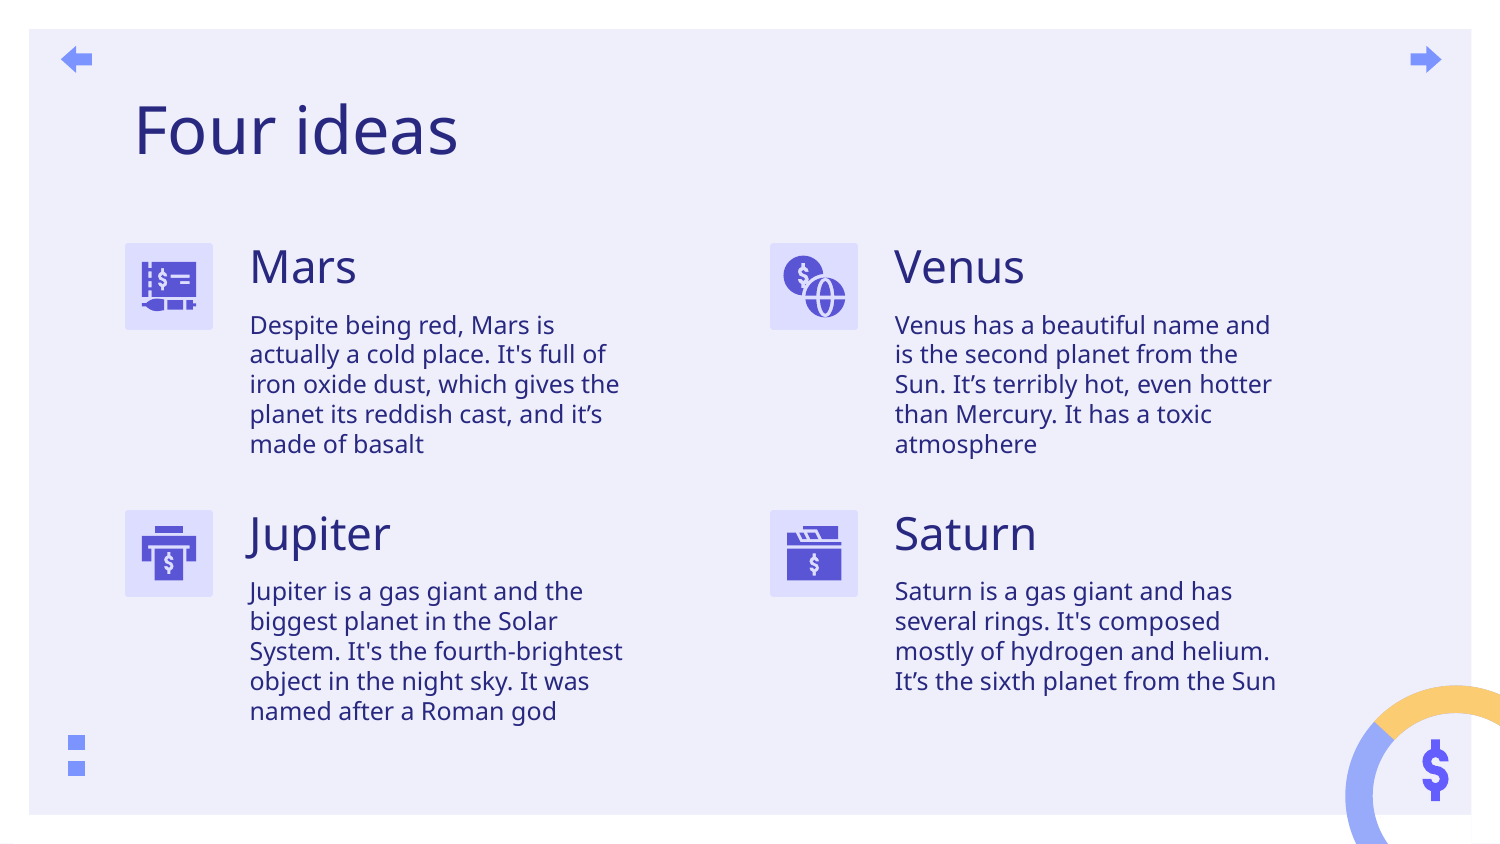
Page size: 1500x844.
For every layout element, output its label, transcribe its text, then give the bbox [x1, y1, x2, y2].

subtitle Jupiter is a gas giant and the biggest planet in the Solar System. It's the fourth-brightest object in the night sky. It was named after a Roman god [234, 560, 655, 702]
title Four ideas [118, 72, 1382, 167]
text_box [128, 512, 210, 594]
subtitle Despite being red, Mars is actually a cold place. It's full of iron oxide dust, which gives the planet its reddish cast, and it’s made of basalt [234, 308, 655, 435]
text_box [786, 525, 842, 581]
text_box [1410, 45, 1442, 73]
subtitle Jupiter [234, 512, 655, 560]
subtitle Saturn [879, 512, 1300, 575]
subtitle Venus [879, 245, 1300, 308]
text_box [141, 261, 197, 312]
text_box [773, 245, 855, 328]
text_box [783, 255, 846, 318]
subtitle Mars [234, 245, 655, 308]
subtitle Venus has a beautiful name and is the second planet from the Sun. It’s terribly hot, even hotter than Mercury. It has a toxic atmosphere [879, 308, 1300, 435]
text_box [60, 45, 92, 73]
text_box [773, 512, 855, 594]
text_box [141, 525, 197, 581]
text_box [128, 245, 210, 328]
subtitle Saturn is a gas giant and has several rings. It's composed mostly of hydrogen and helium. It’s the sixth planet from the Sun [879, 575, 1300, 702]
